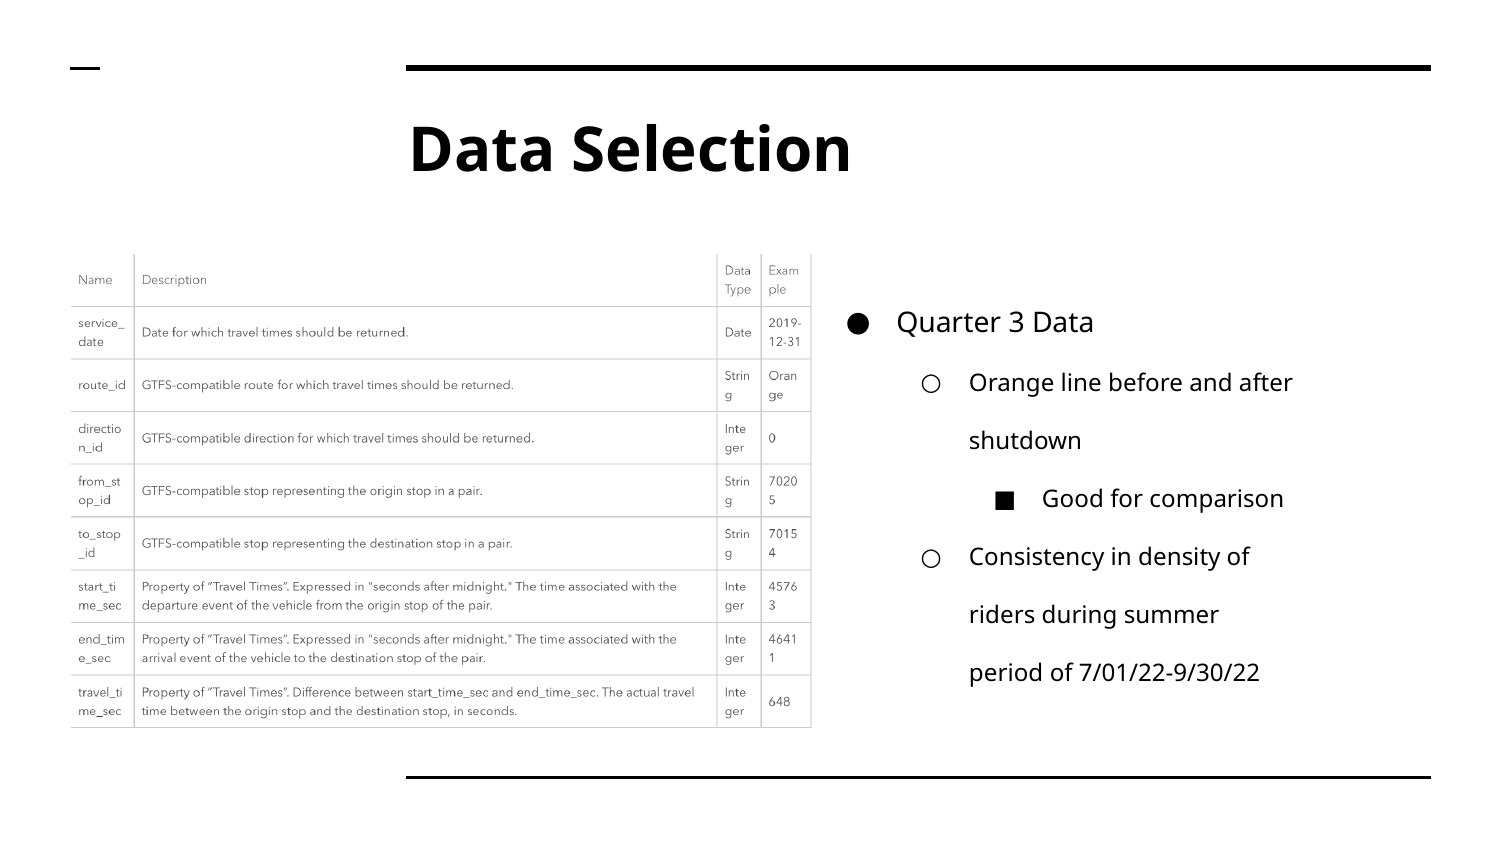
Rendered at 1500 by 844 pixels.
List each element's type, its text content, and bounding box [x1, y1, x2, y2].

picture [71, 254, 814, 730]
list Quarter 3 Data Orange line before and after shutdown Good for comparison Consistency in density of riders during summer period of 7/01/22-9/30/22 [808, 254, 1313, 748]
title Data Selection [393, 94, 1431, 199]
